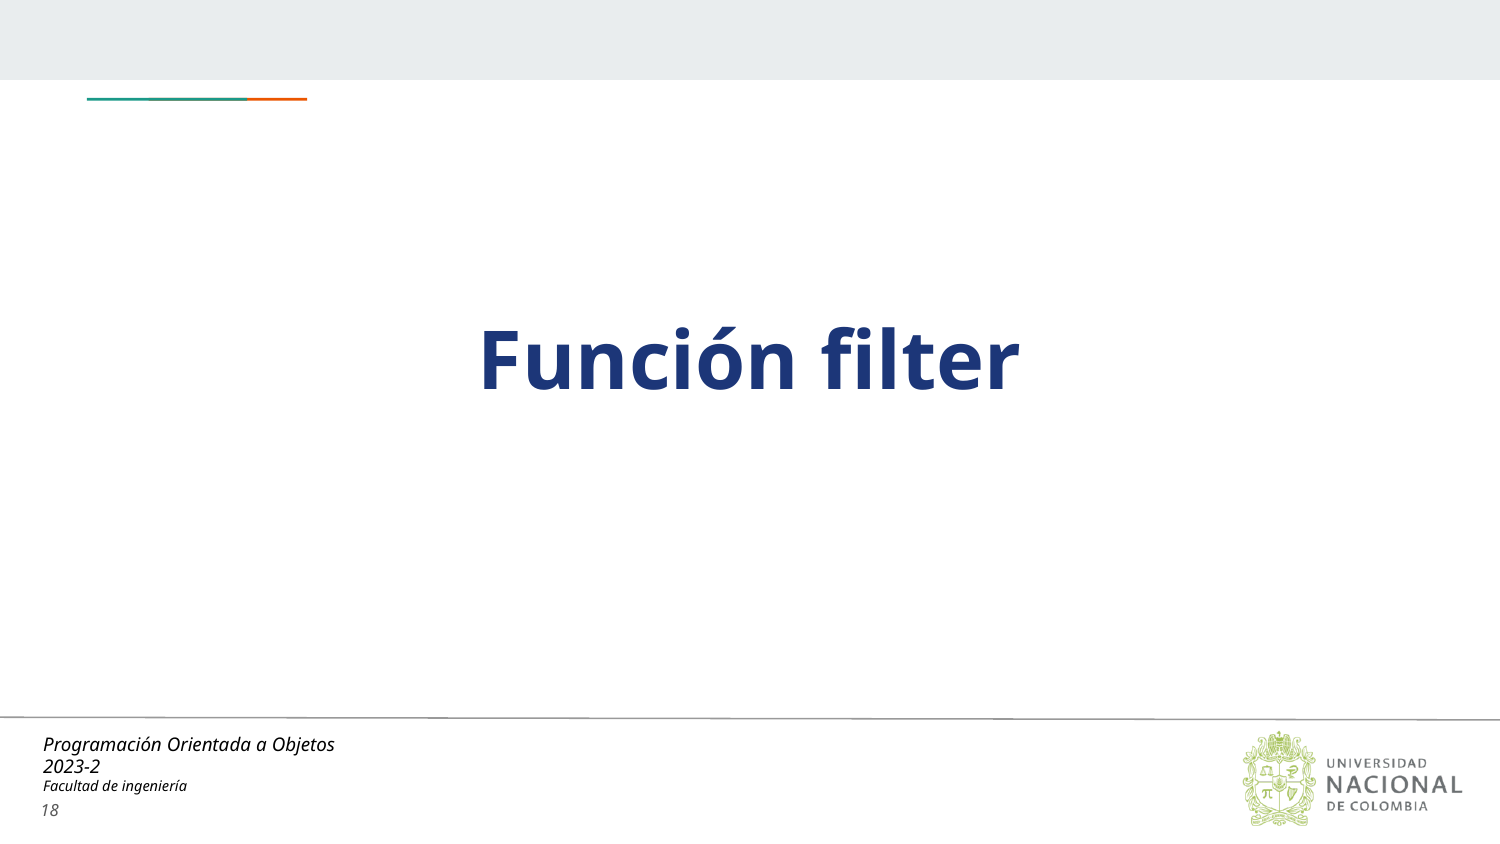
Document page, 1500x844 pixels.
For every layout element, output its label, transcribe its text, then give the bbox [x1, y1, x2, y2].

picture [1239, 727, 1466, 829]
text_box Función filter [294, 293, 1205, 421]
slide_number ‹#› [25, 779, 116, 844]
